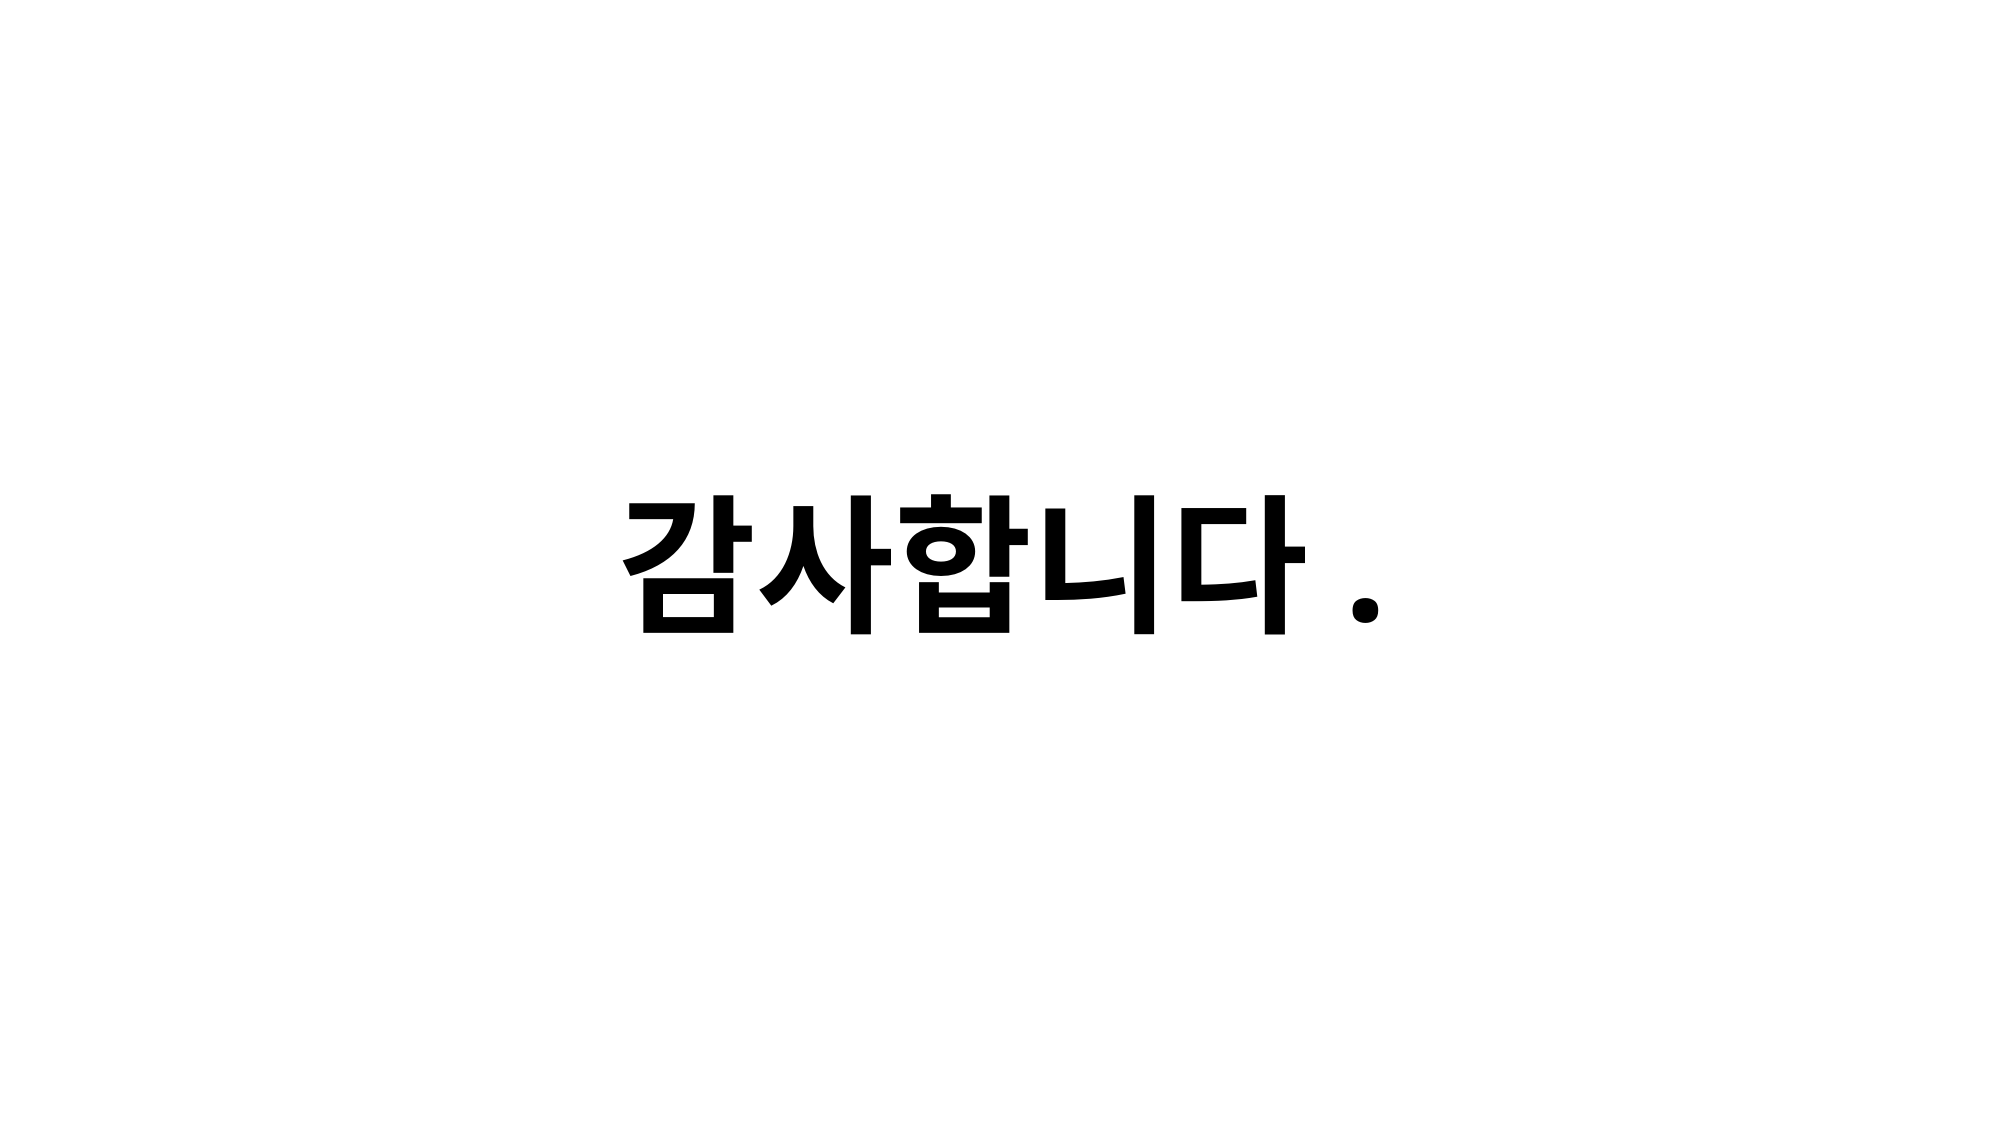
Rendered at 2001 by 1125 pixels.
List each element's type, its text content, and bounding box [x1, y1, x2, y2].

text_box 감사합니다. [604, 463, 1403, 659]
